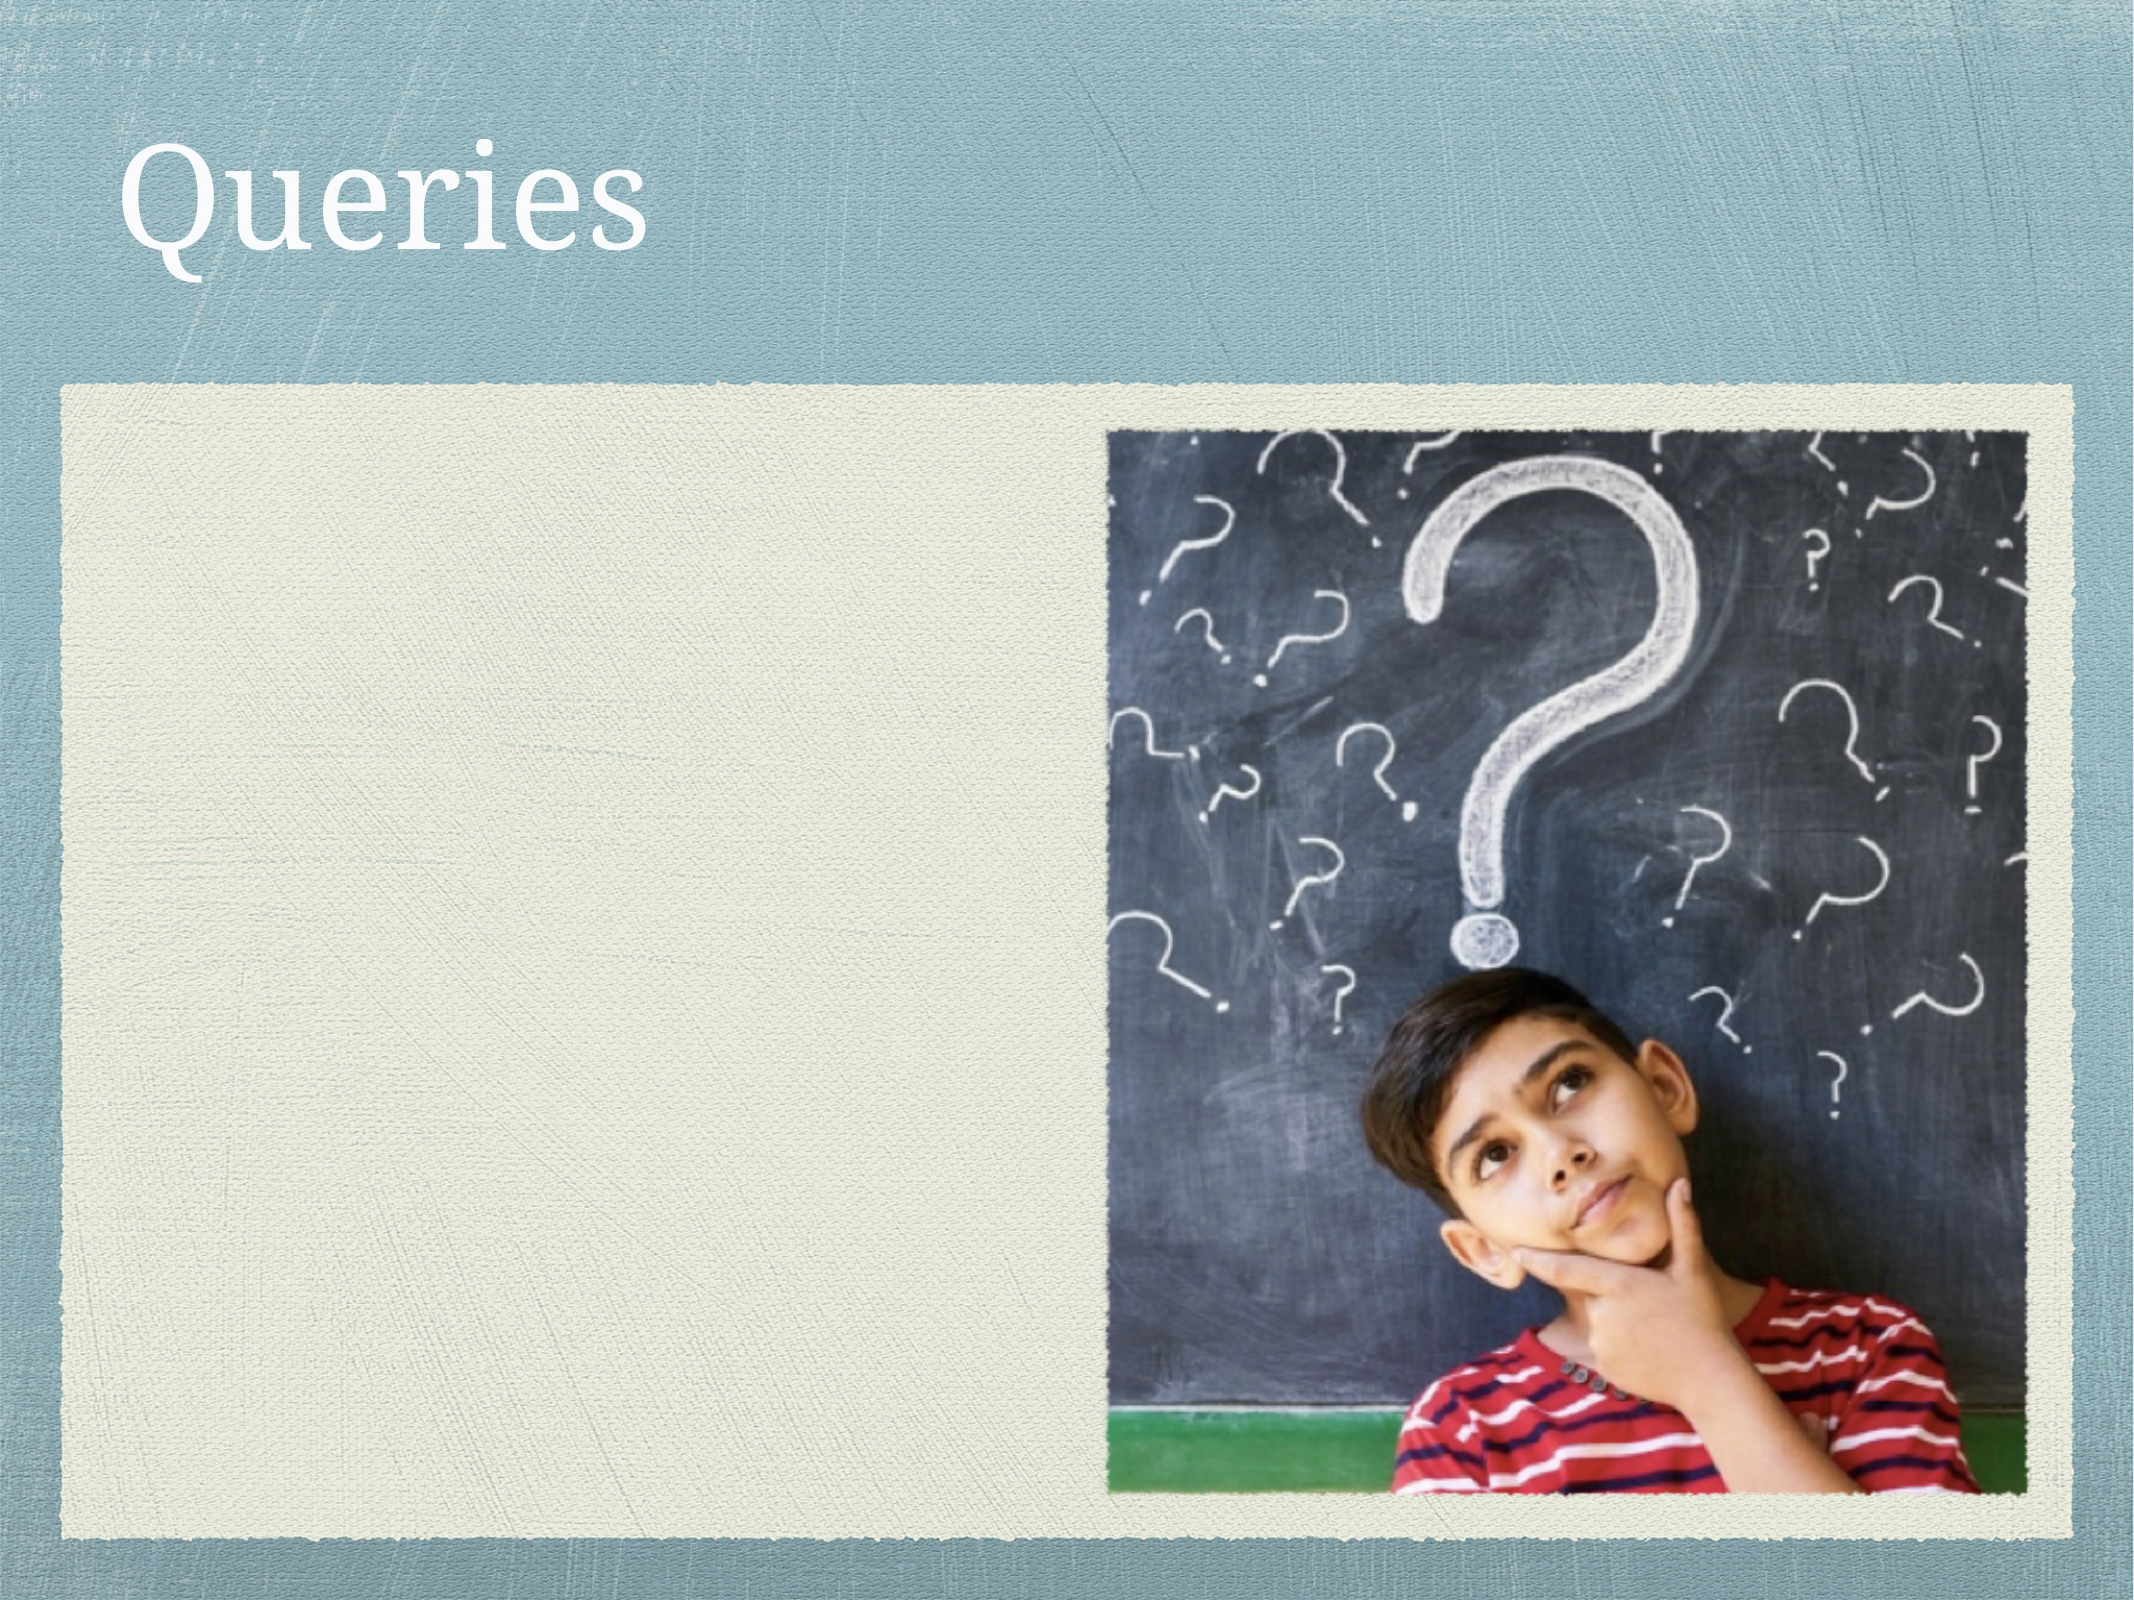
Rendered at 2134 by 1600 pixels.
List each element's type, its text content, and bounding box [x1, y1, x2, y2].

title Queries [105, 24, 2028, 359]
picture [0, 0, 2134, 1600]
